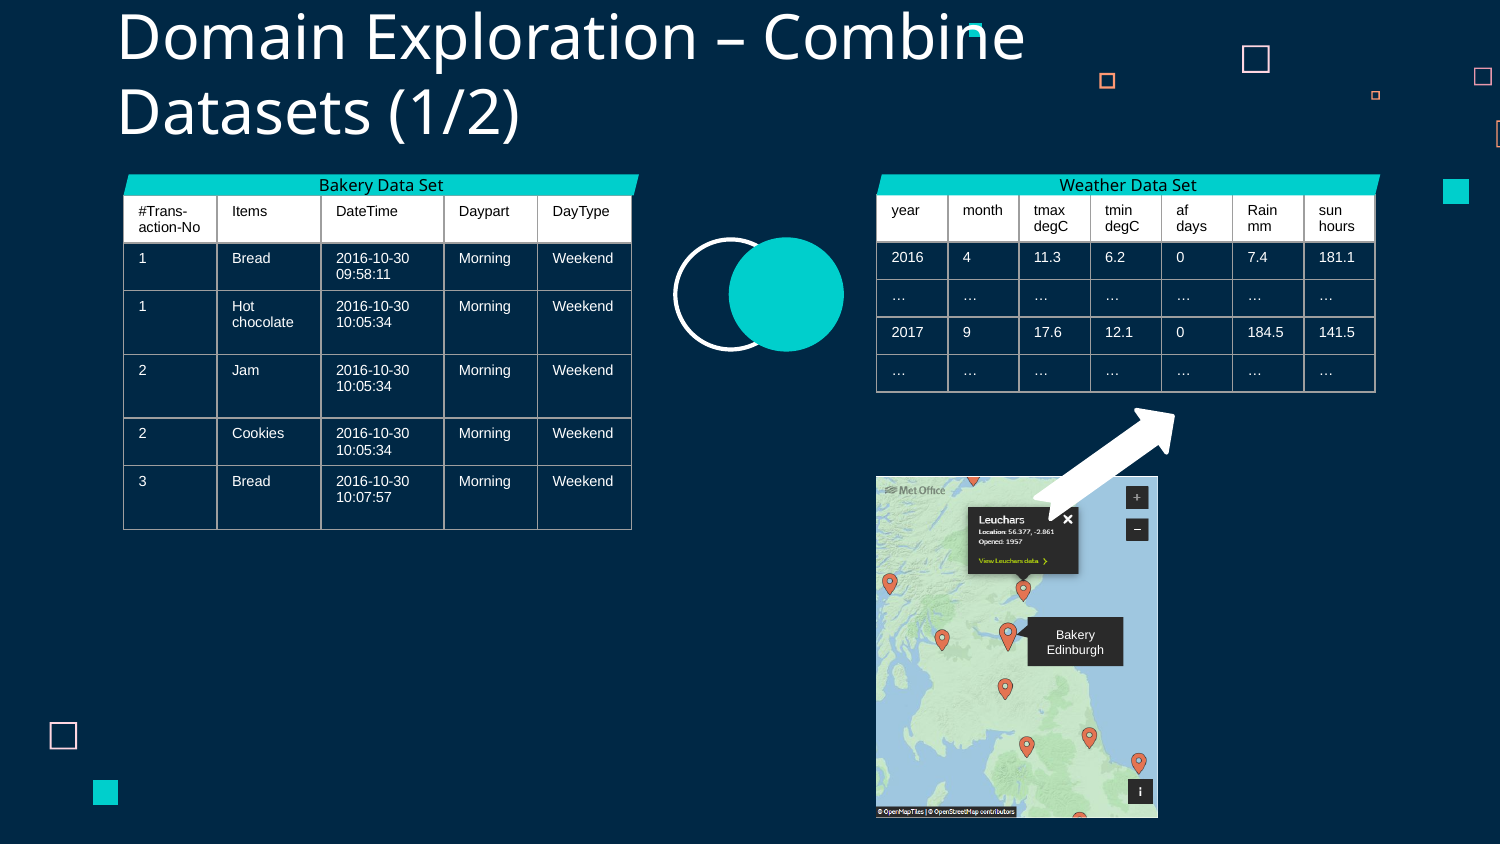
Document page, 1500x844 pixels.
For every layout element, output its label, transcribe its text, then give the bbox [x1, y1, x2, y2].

table_cell 12.1 [1091, 318, 1161, 354]
table_cell Weekend [538, 419, 631, 465]
table_cell 0 [1162, 243, 1232, 279]
text_box Bakery Data Set [121, 172, 641, 198]
table_cell 1 [124, 244, 216, 290]
table_cell 2 [124, 419, 216, 465]
table_cell Morning [445, 355, 537, 417]
table_cell … [949, 355, 1018, 391]
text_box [674, 239, 842, 350]
table_cell Morning [445, 466, 537, 529]
table_cell … [949, 280, 1018, 316]
table_cell … [1305, 355, 1374, 391]
table_cell 2016-10-30 10:05:34 [322, 291, 443, 354]
table_cell … [1020, 355, 1090, 391]
table_cell Morning [445, 291, 537, 354]
table_cell … [1091, 280, 1161, 316]
table_cell Bread [218, 466, 320, 529]
table_cell Weekend [538, 291, 631, 354]
table_cell 3 [124, 466, 216, 529]
table_cell … [1162, 355, 1232, 391]
table_header af days [1162, 198, 1232, 241]
table_cell Cookies [218, 419, 320, 465]
table_cell … [1020, 280, 1090, 316]
table_header tmax degC [1020, 198, 1090, 241]
table_cell … [1162, 280, 1232, 316]
table_header sun hours [1305, 198, 1374, 241]
table_cell … [877, 280, 947, 316]
table_header DateTime [322, 198, 443, 242]
table_cell 11.3 [1020, 243, 1090, 279]
table_cell 2 [124, 355, 216, 417]
table_cell 184.5 [1233, 318, 1303, 354]
table_cell 4 [949, 243, 1018, 279]
table_cell 2017 [877, 318, 947, 354]
table_cell Hot chocolate [218, 291, 320, 354]
table_cell Jam [218, 355, 320, 417]
table_cell Weekend [538, 355, 631, 417]
table_cell 2016-10-30 10:07:57 [322, 466, 443, 529]
table_cell 2016-10-30 10:05:34 [322, 419, 443, 465]
table_cell Morning [445, 419, 537, 465]
table_cell … [1233, 355, 1303, 391]
table_header month [949, 198, 1018, 241]
title Domain Exploration – Combine Datasets (1/2) [101, 67, 1257, 163]
table_cell 9 [949, 318, 1018, 354]
table_cell 2016-10-30 09:58:11 [322, 244, 443, 290]
table_cell … [1091, 355, 1161, 391]
table_cell 1 [124, 291, 216, 354]
table_cell … [1305, 280, 1374, 316]
table_cell 2016 [877, 243, 947, 279]
text_box Weather Data Set [874, 172, 1383, 198]
table_header Daypart [445, 198, 537, 242]
table_cell … [877, 355, 947, 391]
table_cell 17.6 [1020, 318, 1090, 354]
table_header DayType [538, 198, 631, 242]
table_cell Bread [218, 244, 320, 290]
table_header tmin degC [1091, 198, 1161, 241]
table_cell Weekend [538, 244, 631, 290]
table_cell 141.5 [1305, 318, 1374, 354]
table_cell Weekend [538, 466, 631, 529]
table_cell 2016-10-30 10:05:34 [322, 355, 443, 417]
table_cell 7.4 [1233, 243, 1303, 279]
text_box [876, 435, 1188, 818]
table_header #Trans-action-No [124, 198, 216, 242]
table_cell … [1233, 280, 1303, 316]
table_header Items [218, 198, 320, 242]
table_cell 6.2 [1091, 243, 1161, 279]
table_cell Morning [445, 244, 537, 290]
table_cell 181.1 [1305, 243, 1374, 279]
text_box [97, 174, 1389, 796]
table_cell 0 [1162, 318, 1232, 354]
table_header year [877, 198, 947, 241]
table_header Rain mm [1233, 198, 1303, 241]
